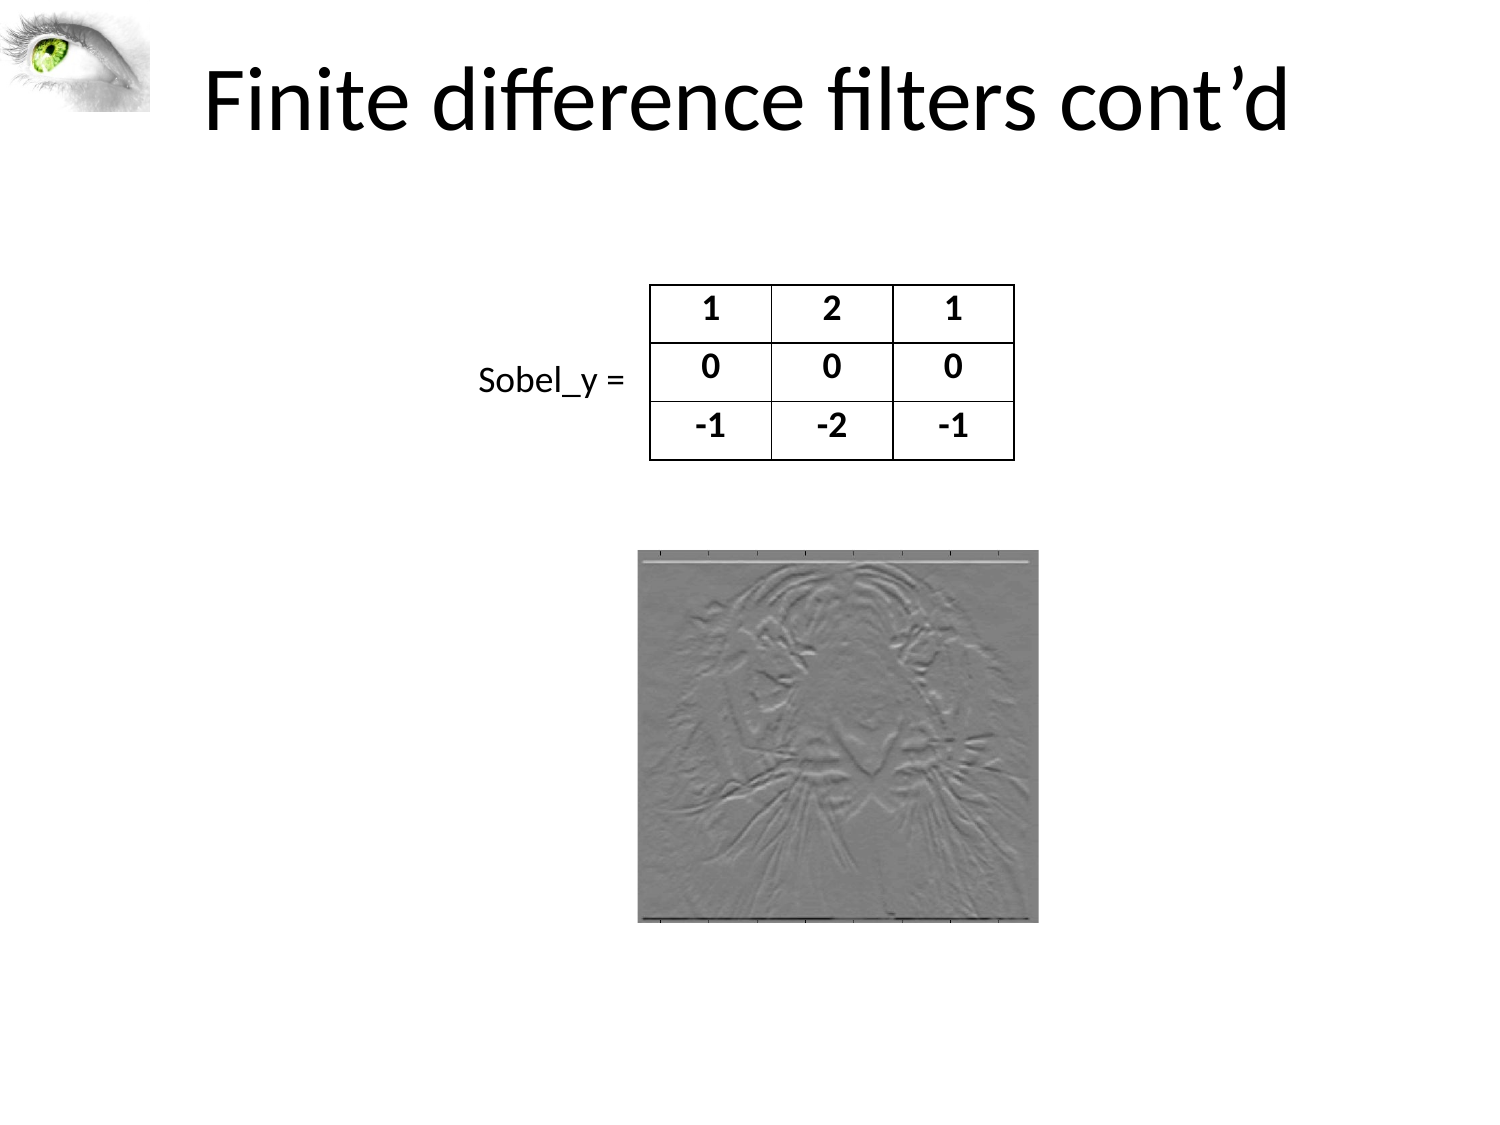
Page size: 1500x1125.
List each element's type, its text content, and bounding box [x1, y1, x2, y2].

table_cell -1 [894, 402, 1013, 459]
table_cell -1 [651, 402, 771, 459]
table_cell 0 [651, 344, 771, 401]
table_header 1 [894, 286, 1013, 342]
text_box Sobel_y = [463, 347, 649, 407]
picture [637, 549, 1039, 924]
table_header 1 [651, 286, 771, 342]
table_header 2 [772, 286, 892, 342]
table_cell 0 [894, 344, 1013, 401]
picture [0, 0, 73, 112]
title Finite difference filters cont’d [73, 0, 1424, 188]
table_cell -2 [772, 402, 892, 459]
table_cell 0 [772, 344, 892, 401]
